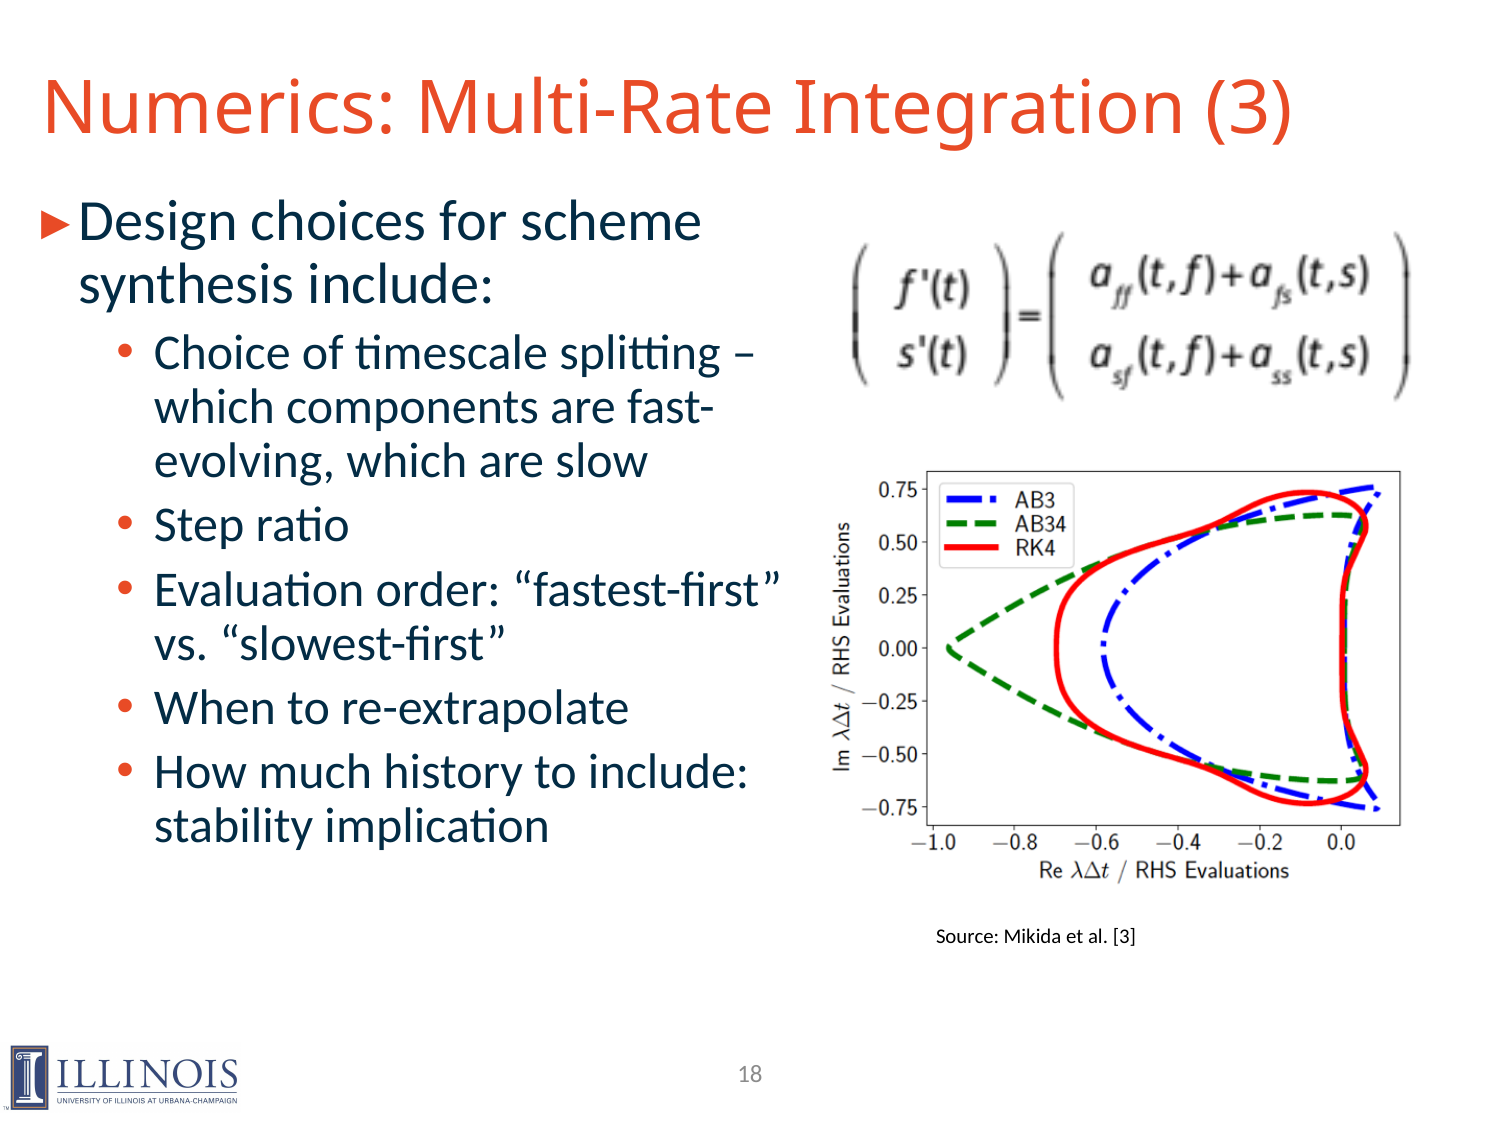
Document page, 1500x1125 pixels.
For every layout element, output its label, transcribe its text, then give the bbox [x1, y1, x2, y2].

text_box Source: Mikida et al. [3] [921, 915, 1414, 956]
title Numerics: Multi-Rate Integration (3) [26, 36, 1438, 183]
list Design choices for scheme synthesis include: Choice of timescale splitting – which components are fast-evolving, which are slow Step ratio Evaluation order: “fastest-first” vs. “slowest-first” When to re-extrapolate How much history to include: stability implication [26, 182, 825, 976]
slide_number 18 [718, 1042, 782, 1103]
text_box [848, 225, 1414, 405]
picture [0, 1042, 241, 1113]
picture [820, 447, 1438, 894]
